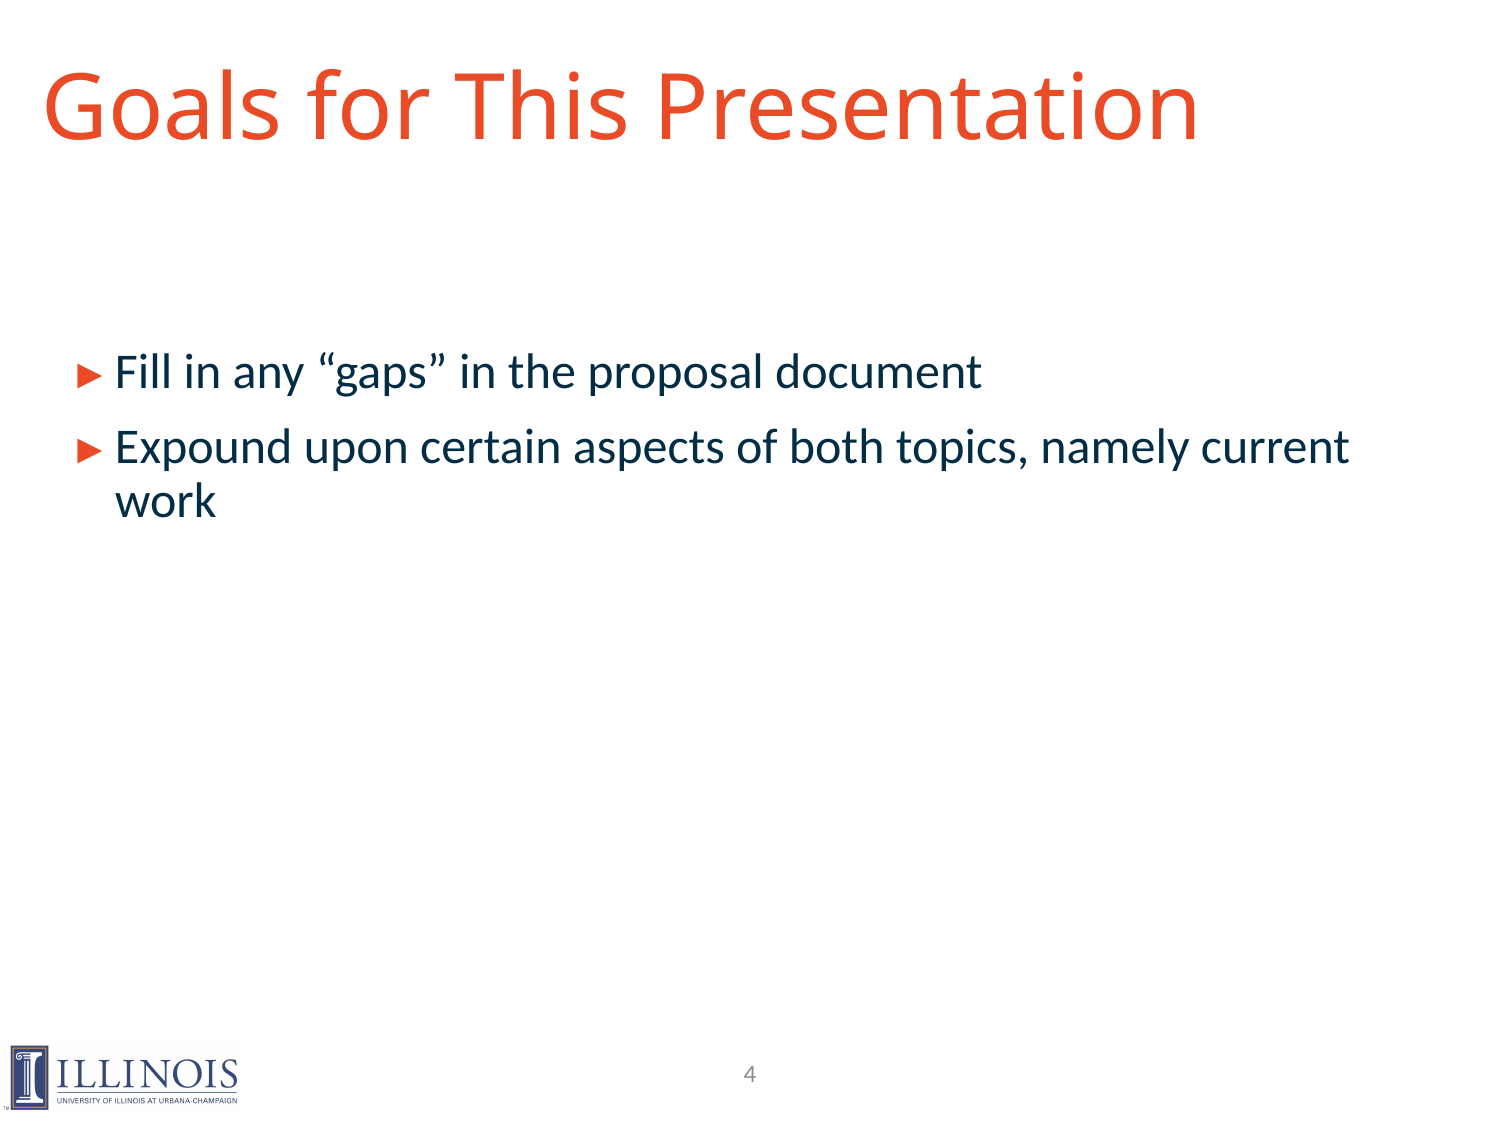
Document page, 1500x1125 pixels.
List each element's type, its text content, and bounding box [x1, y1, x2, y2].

title Goals for This Presentation [26, 36, 1438, 183]
picture [0, 1042, 241, 1113]
slide_number 2 [718, 1042, 782, 1103]
text_box Fill in any “gaps” in the proposal document Expound upon certain aspects of both topics, namely current work [62, 182, 1407, 1016]
